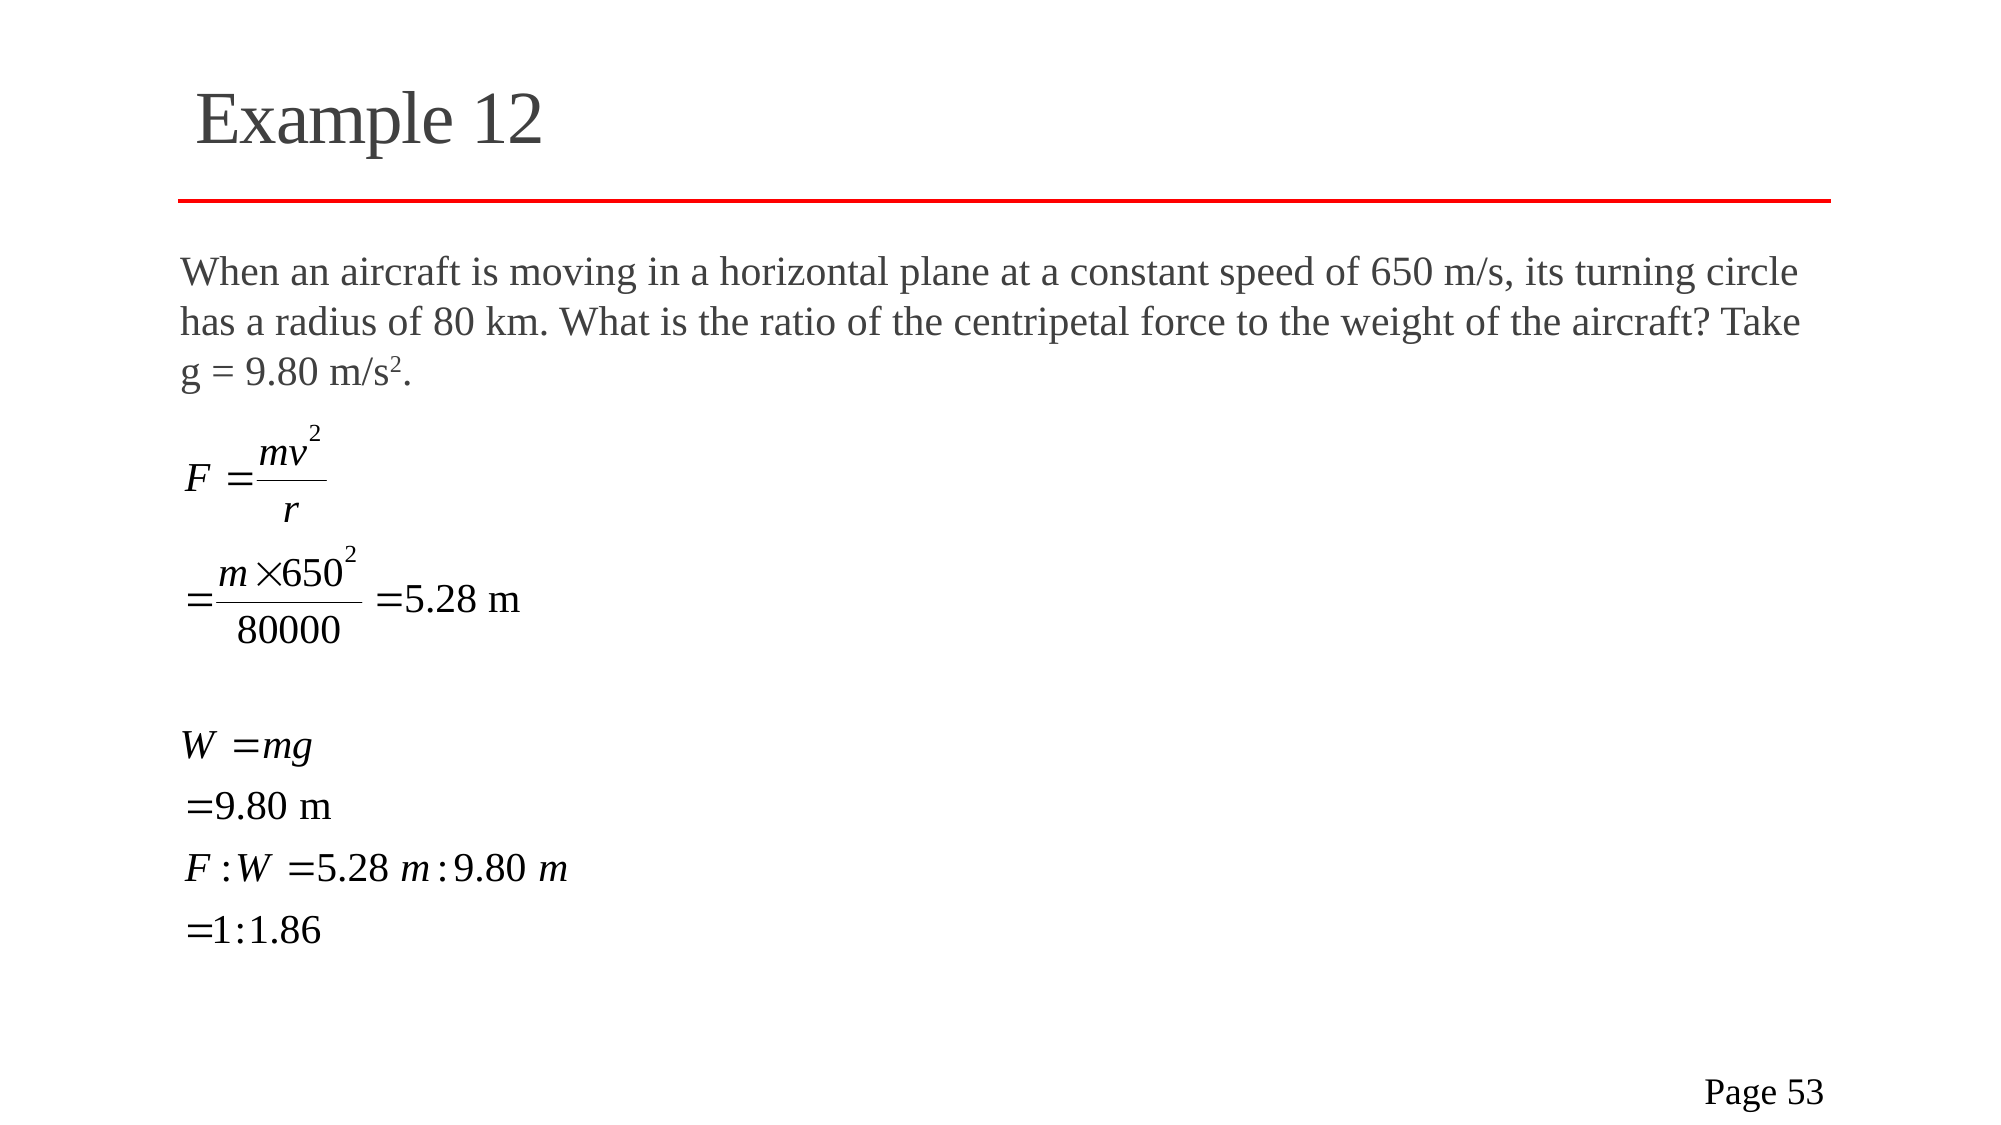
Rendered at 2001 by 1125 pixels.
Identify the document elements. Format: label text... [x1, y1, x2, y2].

title Example 12 [180, 47, 1830, 195]
slide_number Page 53 [1624, 1059, 1840, 1120]
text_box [179, 416, 573, 951]
list When an aircraft is moving in a horizontal plane at a constant speed of 650 m/s, its turning circle has a radius of 80 km. What is the ratio of the centripetal force to the weight of the aircraft? Take g = 9.80 m/s2. [180, 236, 1834, 1004]
